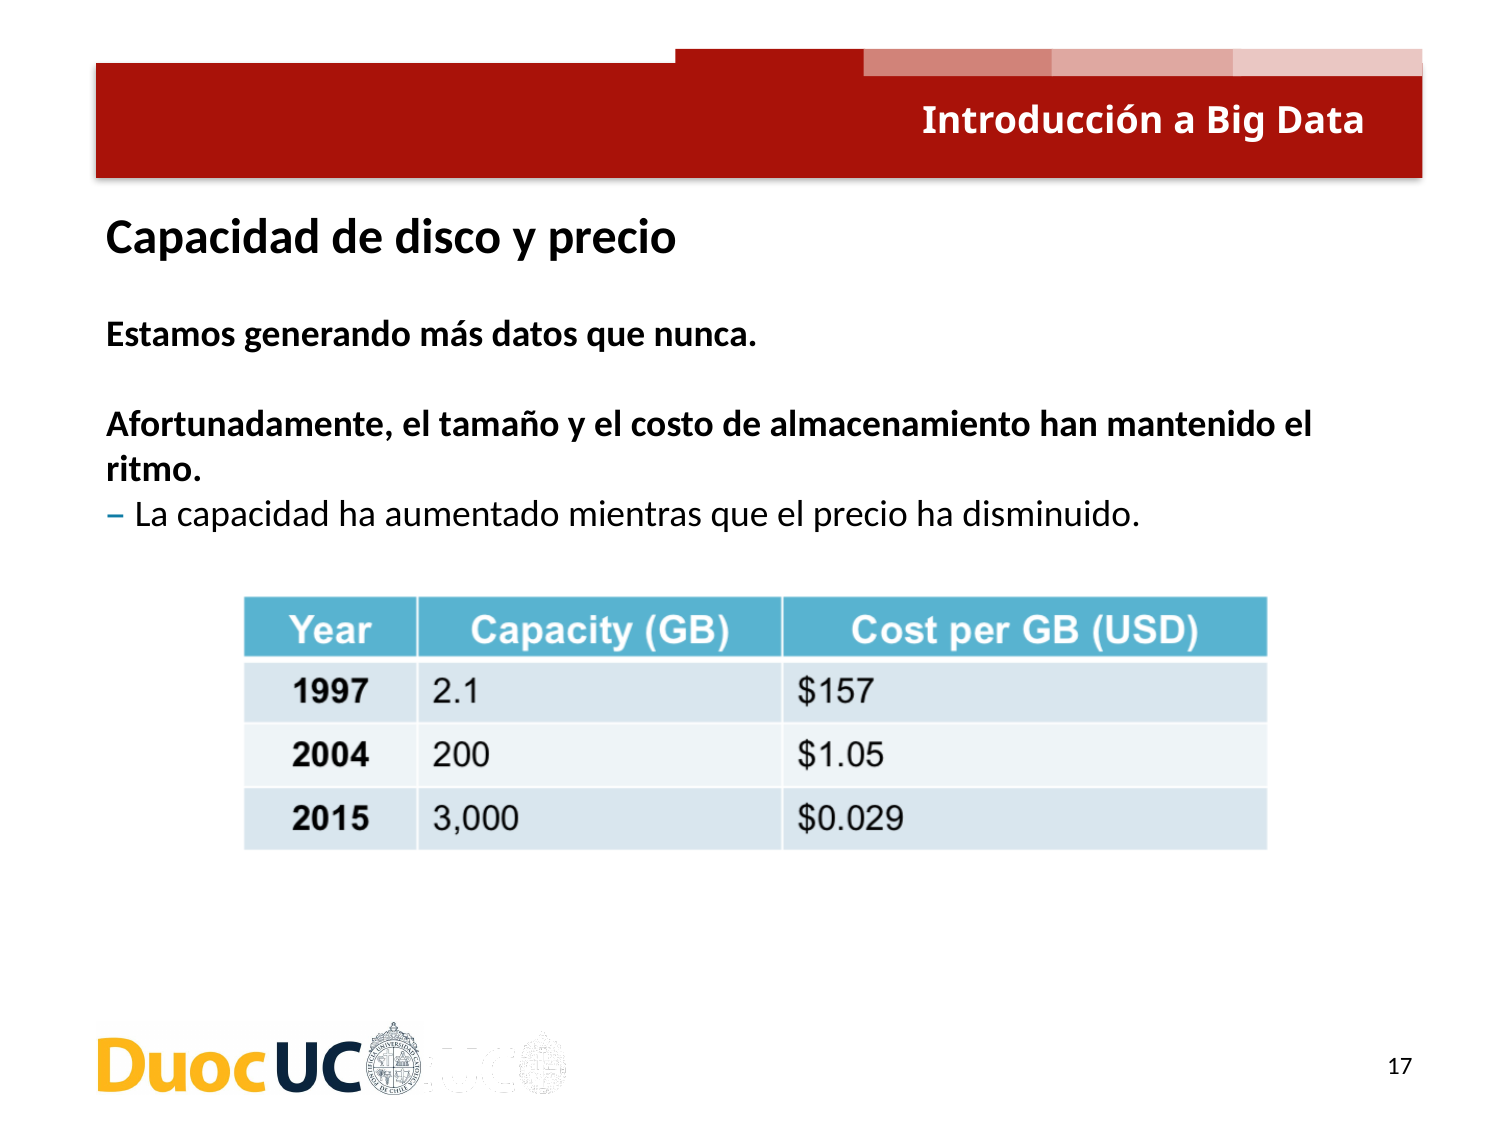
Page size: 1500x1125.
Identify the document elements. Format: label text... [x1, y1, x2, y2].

picture [96, 1021, 566, 1095]
picture [241, 590, 1275, 856]
text_box Introducción a Big Data [847, 88, 1381, 149]
text_box Capacidad de disco y precio Estamos generando más datos que nunca. Afortunadamente, el tamaño y el costo de almacenamiento han mantenido el ritmo. – La capacidad ha aumentado mientras que el precio ha disminuido. [91, 196, 1425, 542]
text_box 17 [1077, 1042, 1428, 1103]
